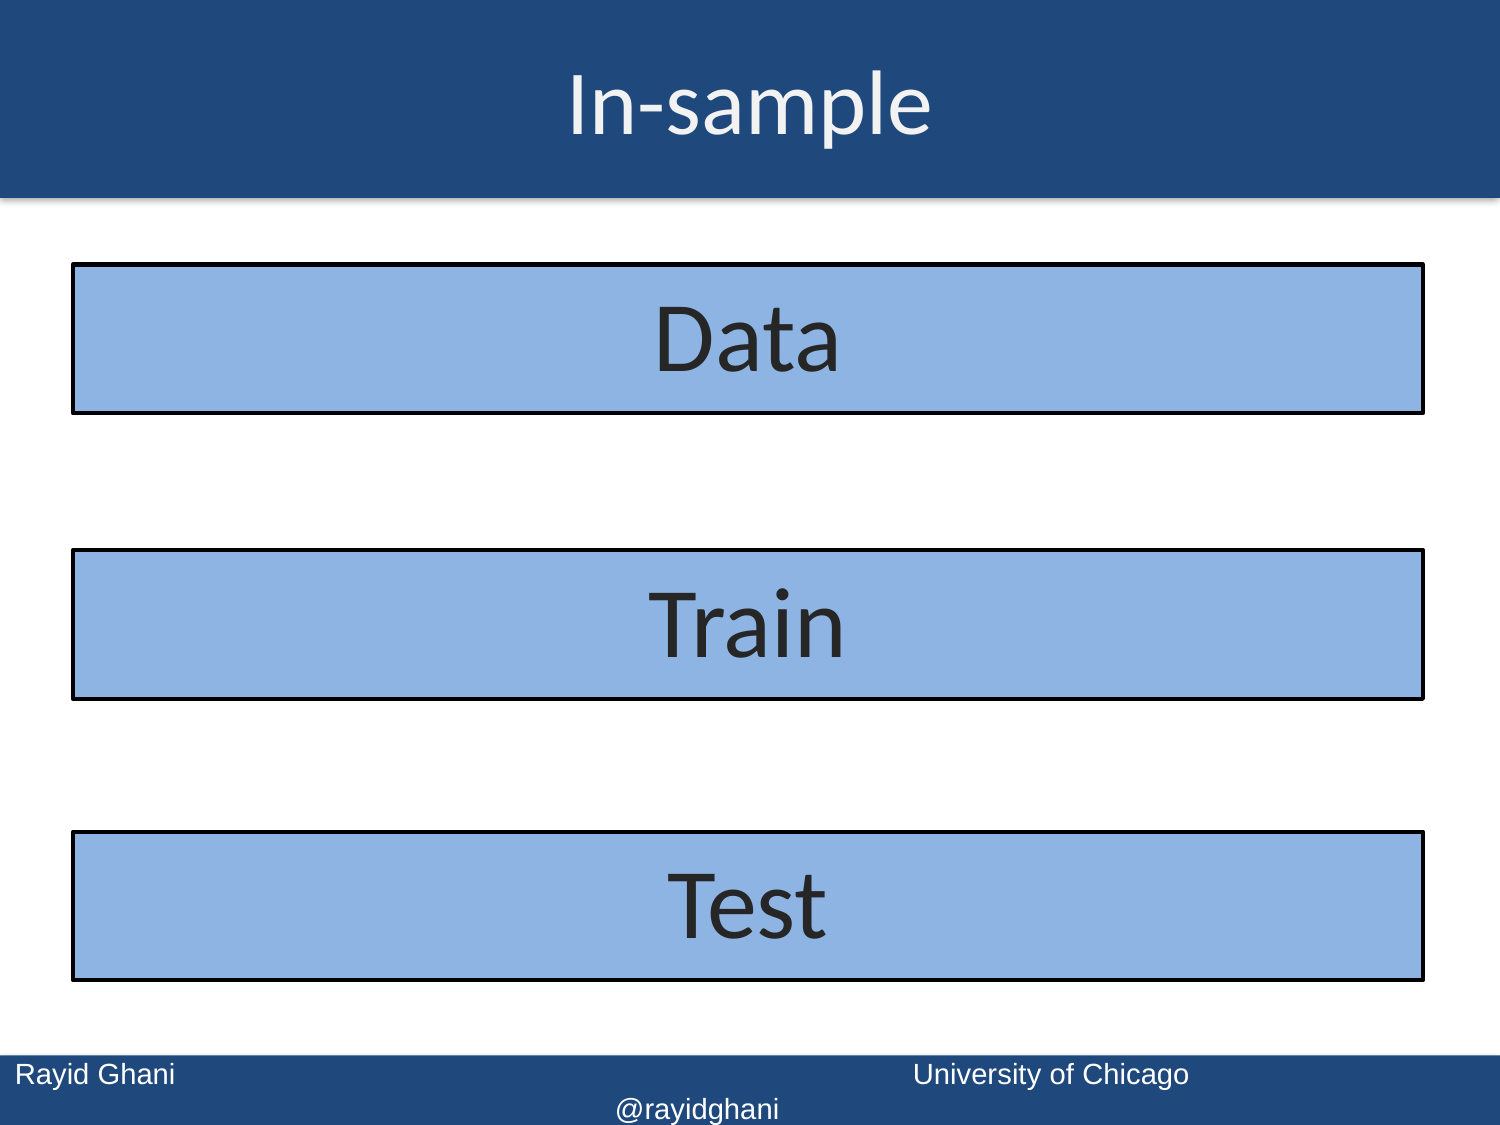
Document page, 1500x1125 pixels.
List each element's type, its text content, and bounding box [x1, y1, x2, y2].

text_box Data [71, 262, 1425, 415]
text_box Train [71, 548, 1425, 701]
text_box Test [71, 830, 1425, 982]
title In-sample [0, 3, 1500, 192]
